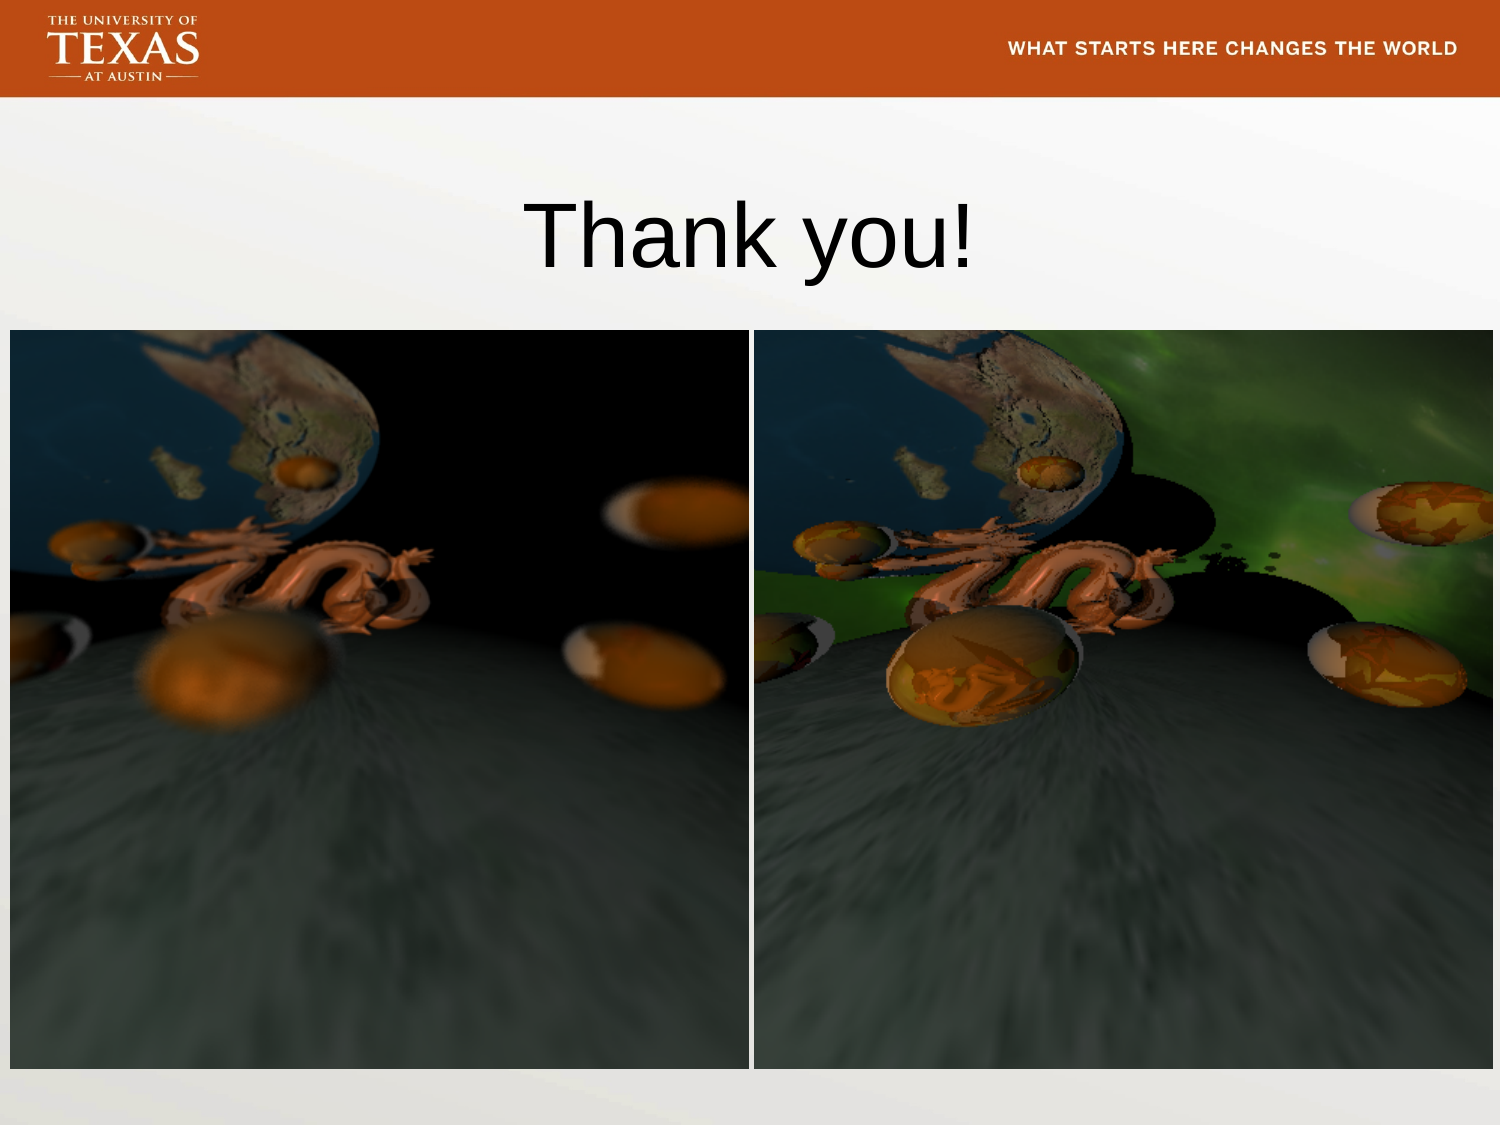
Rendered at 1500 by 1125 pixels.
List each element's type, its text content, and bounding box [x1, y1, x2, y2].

picture [0, 0, 1500, 1125]
title Thank you! [75, 137, 1425, 325]
